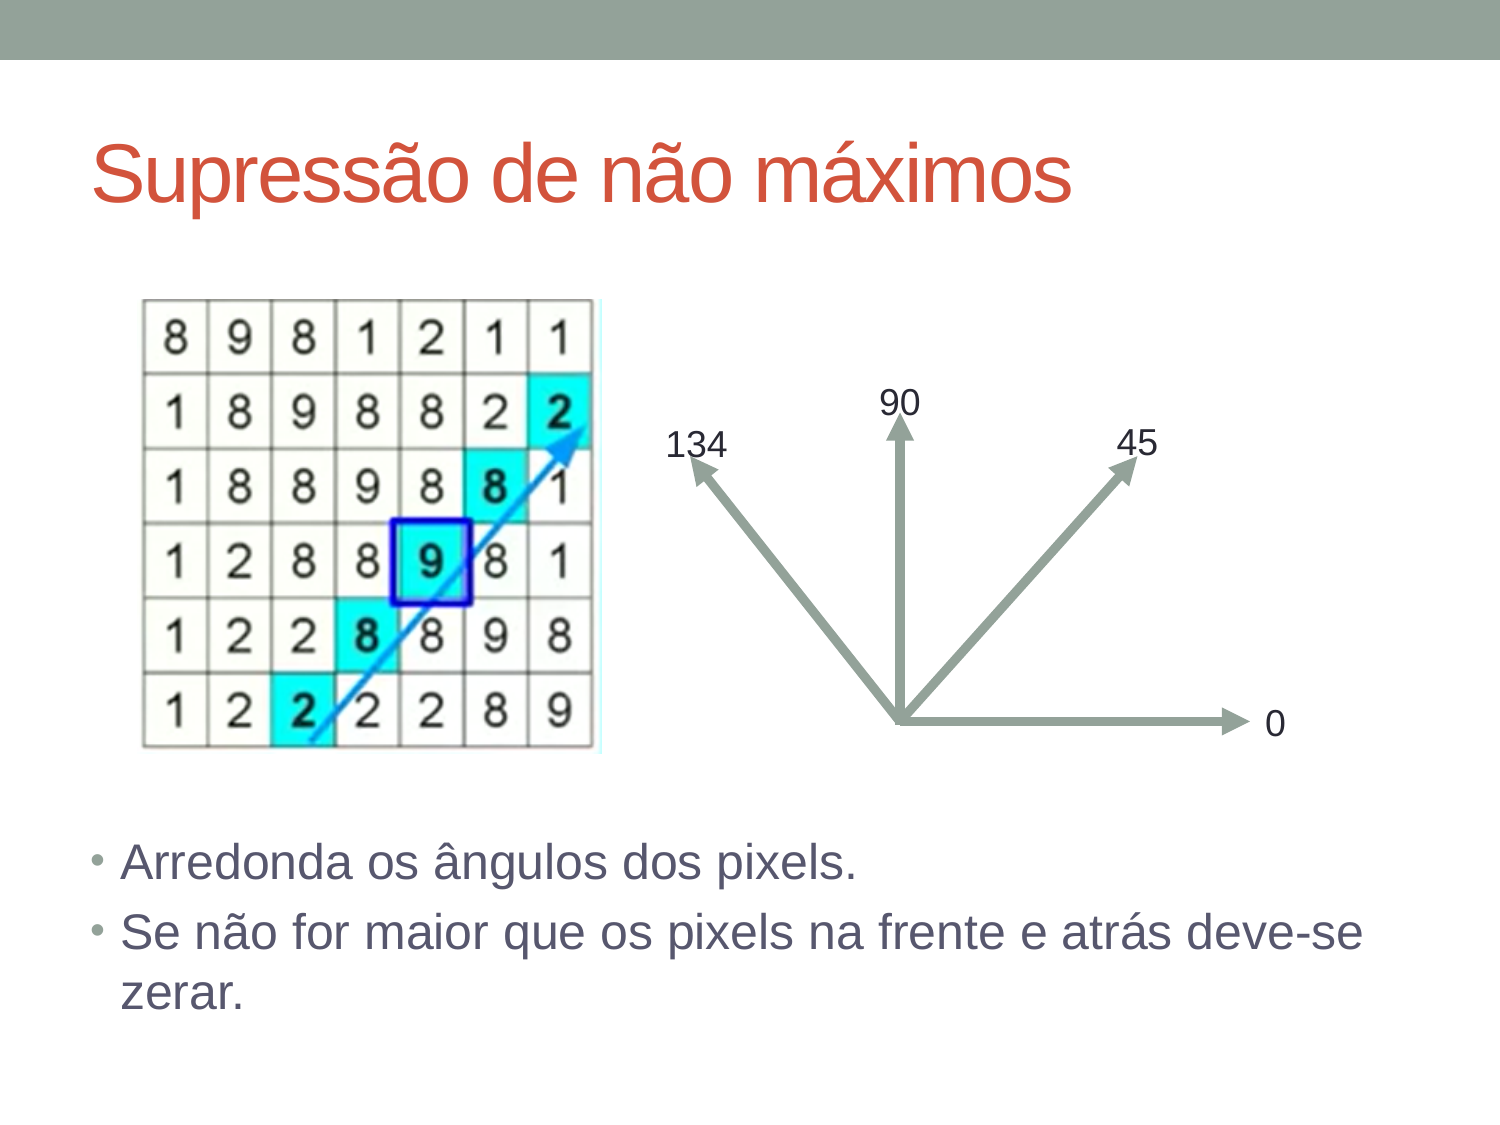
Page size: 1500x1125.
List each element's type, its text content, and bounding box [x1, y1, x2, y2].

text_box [905, 455, 1138, 722]
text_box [689, 455, 901, 722]
picture [137, 299, 602, 754]
list Arredonda os ângulos dos pixels. Se não for maior que os pixels na frente e atrás deve-se zerar. [75, 262, 1425, 1063]
title Supressão de não máximos [75, 87, 1425, 250]
